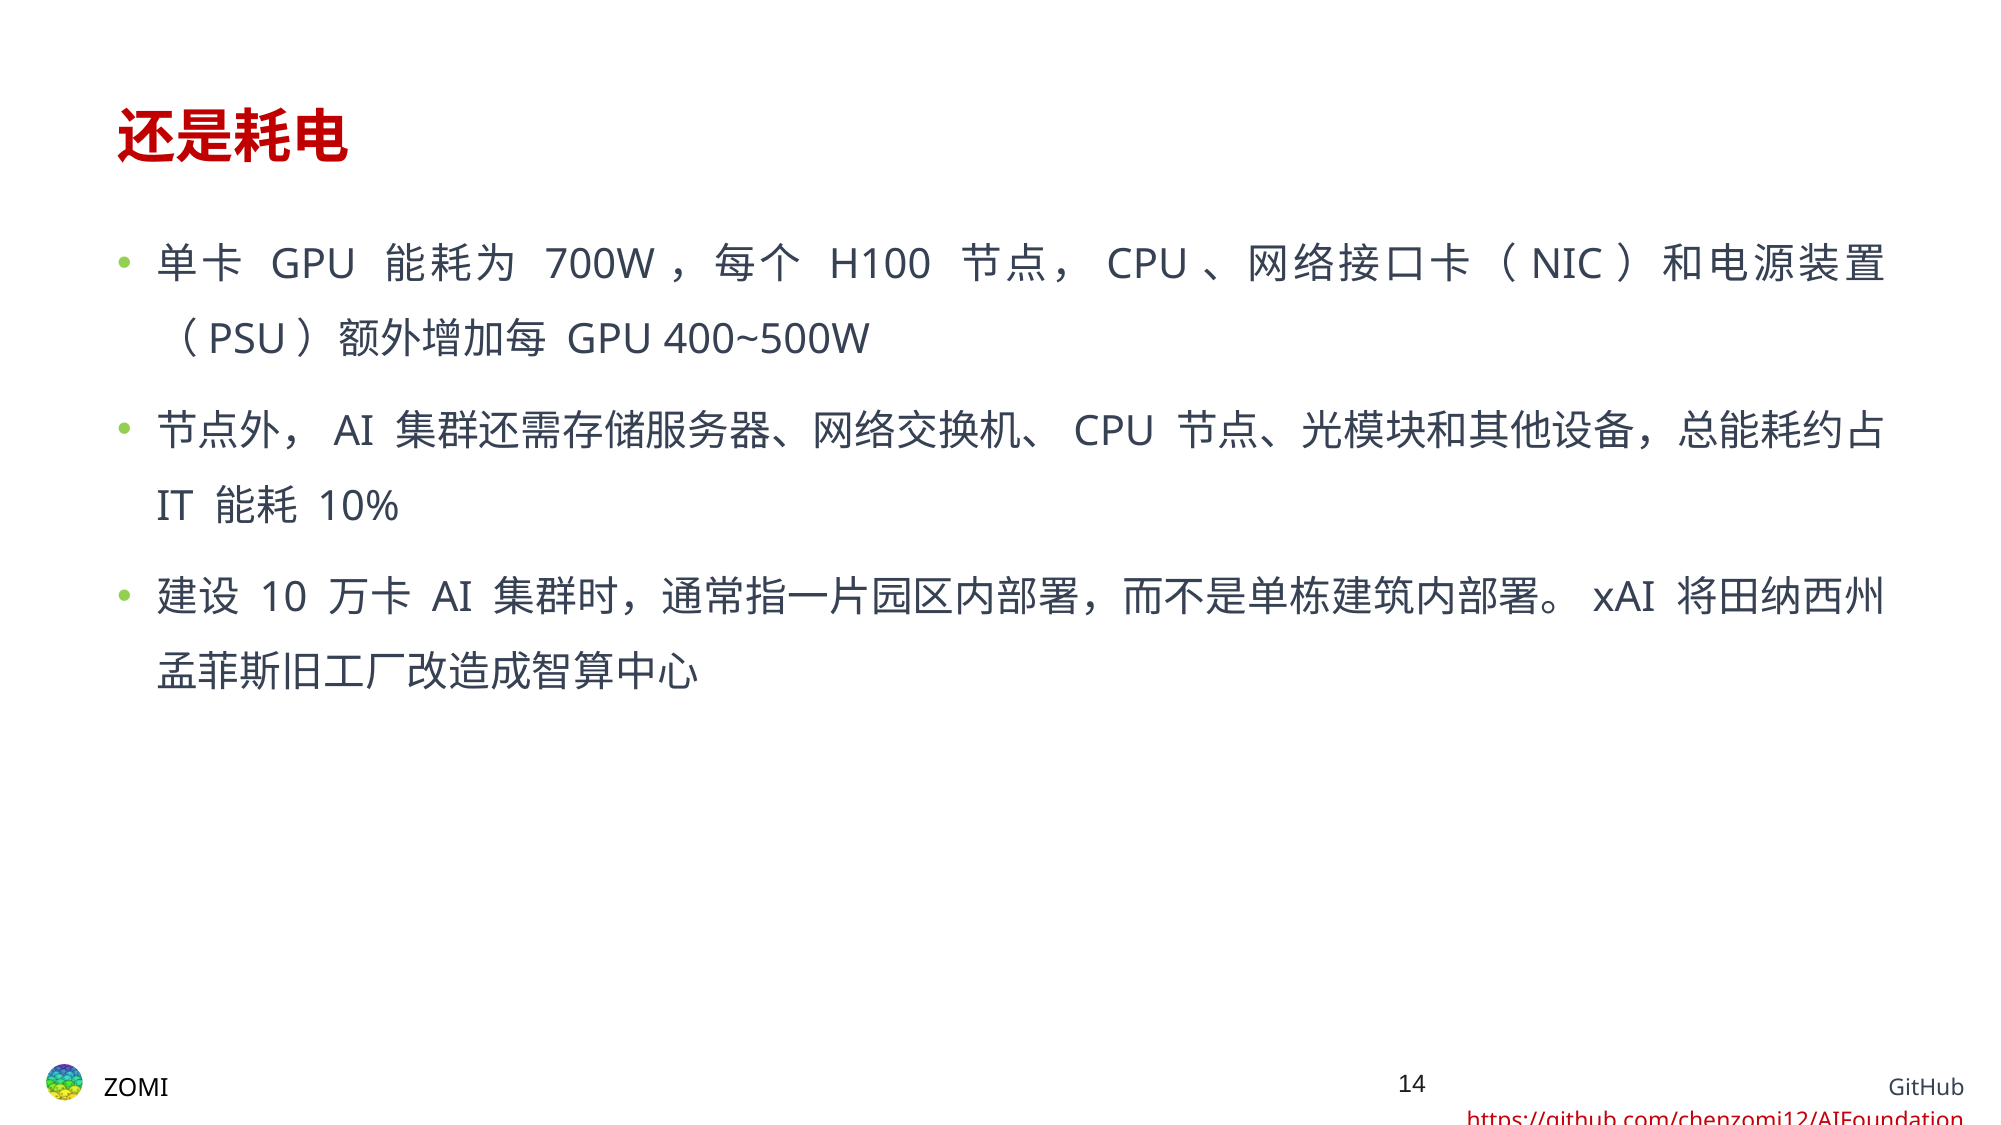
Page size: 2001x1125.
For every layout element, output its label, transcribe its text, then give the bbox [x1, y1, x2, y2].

picture [47, 1065, 82, 1100]
list 单卡 GPU 能耗为 700W，每个 H100 节点，CPU、网络接口卡（NIC）和电源装置（PSU）额外增加每 GPU 400~500W 节点外，AI 集群还需存储服务器、网络交换机、CPU 节点、光模块和其他设备，总能耗约占 IT 能耗 10% 建设 10 万卡 AI 集群时，通常指一片园区内部署，而不是单栋建筑内部署。xAI 将田纳西州孟菲斯旧工厂改造成智算中心 [102, 204, 1901, 1043]
title 还是耗电 [102, 85, 1901, 183]
